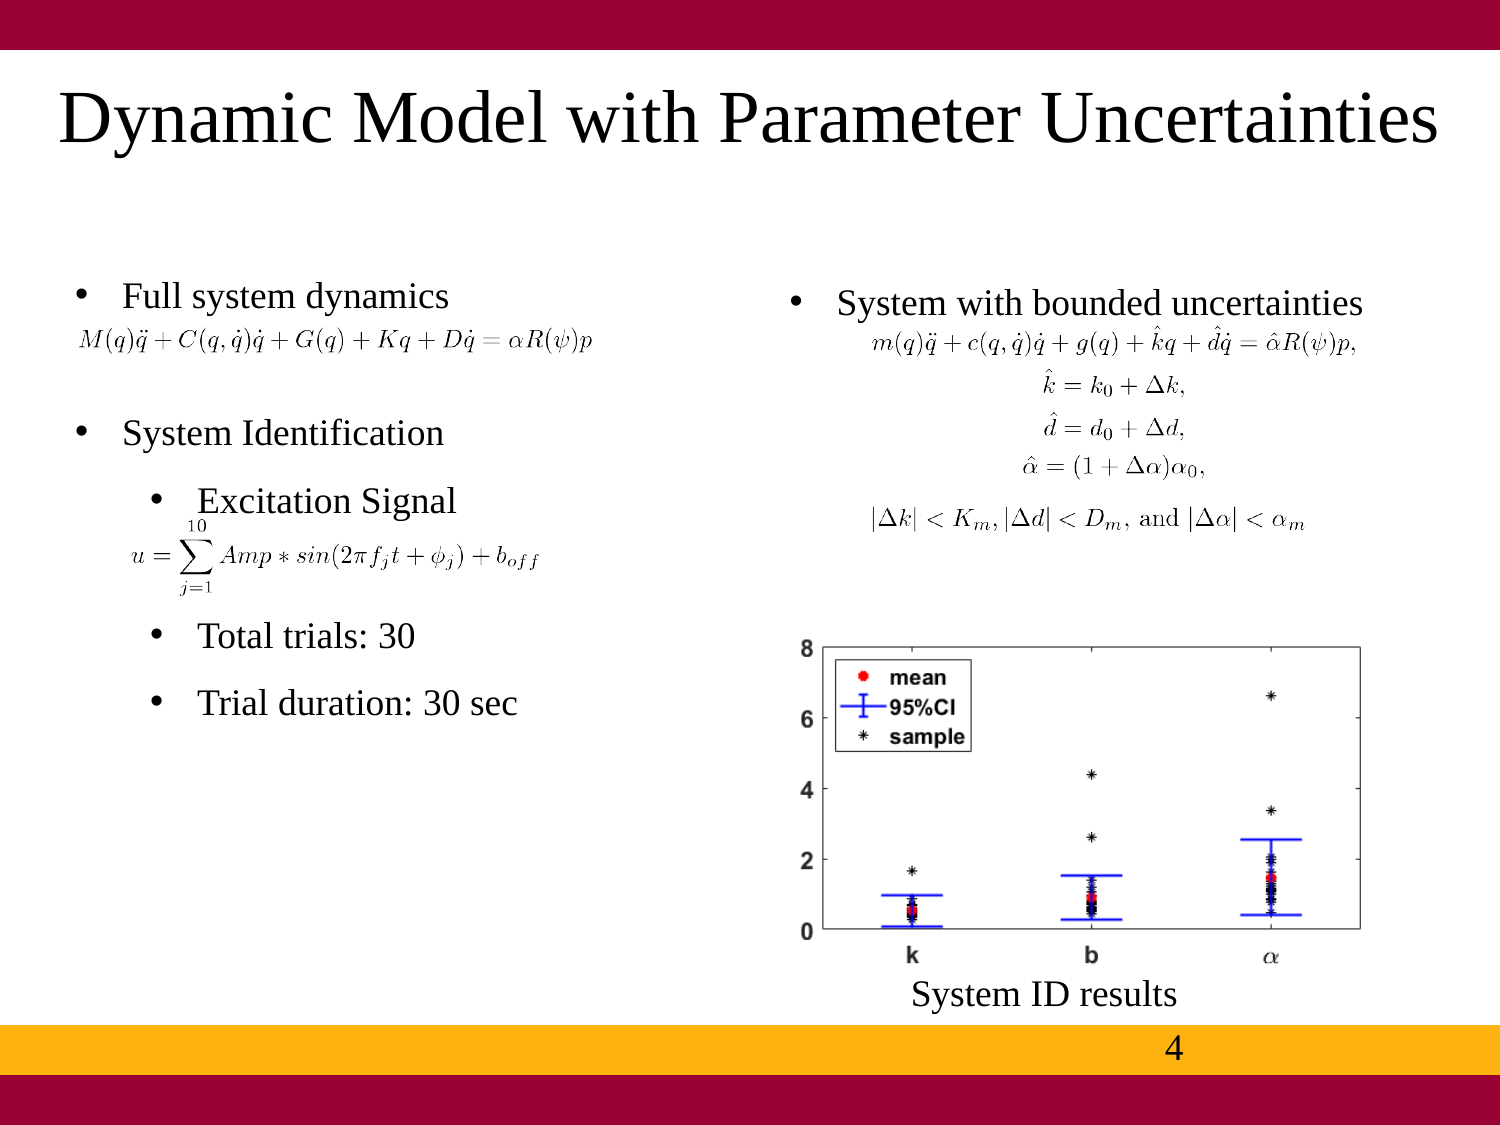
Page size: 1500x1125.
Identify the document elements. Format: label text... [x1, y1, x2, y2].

slide_number 4 [1149, 1021, 1500, 1076]
title Dynamic Model with Parameter Uncertainties [0, 49, 1500, 176]
picture [872, 506, 1305, 532]
text_box System Identification Excitation Signal Total trials: 30 Trial duration: 30 sec [60, 378, 713, 731]
text_box Full system dynamics [60, 218, 713, 324]
picture [77, 327, 592, 354]
text_box System with bounded uncertainties [774, 225, 1500, 330]
text_box System ID results [896, 961, 1500, 1021]
picture [731, 621, 1427, 970]
picture [872, 325, 1355, 480]
picture [131, 518, 539, 596]
